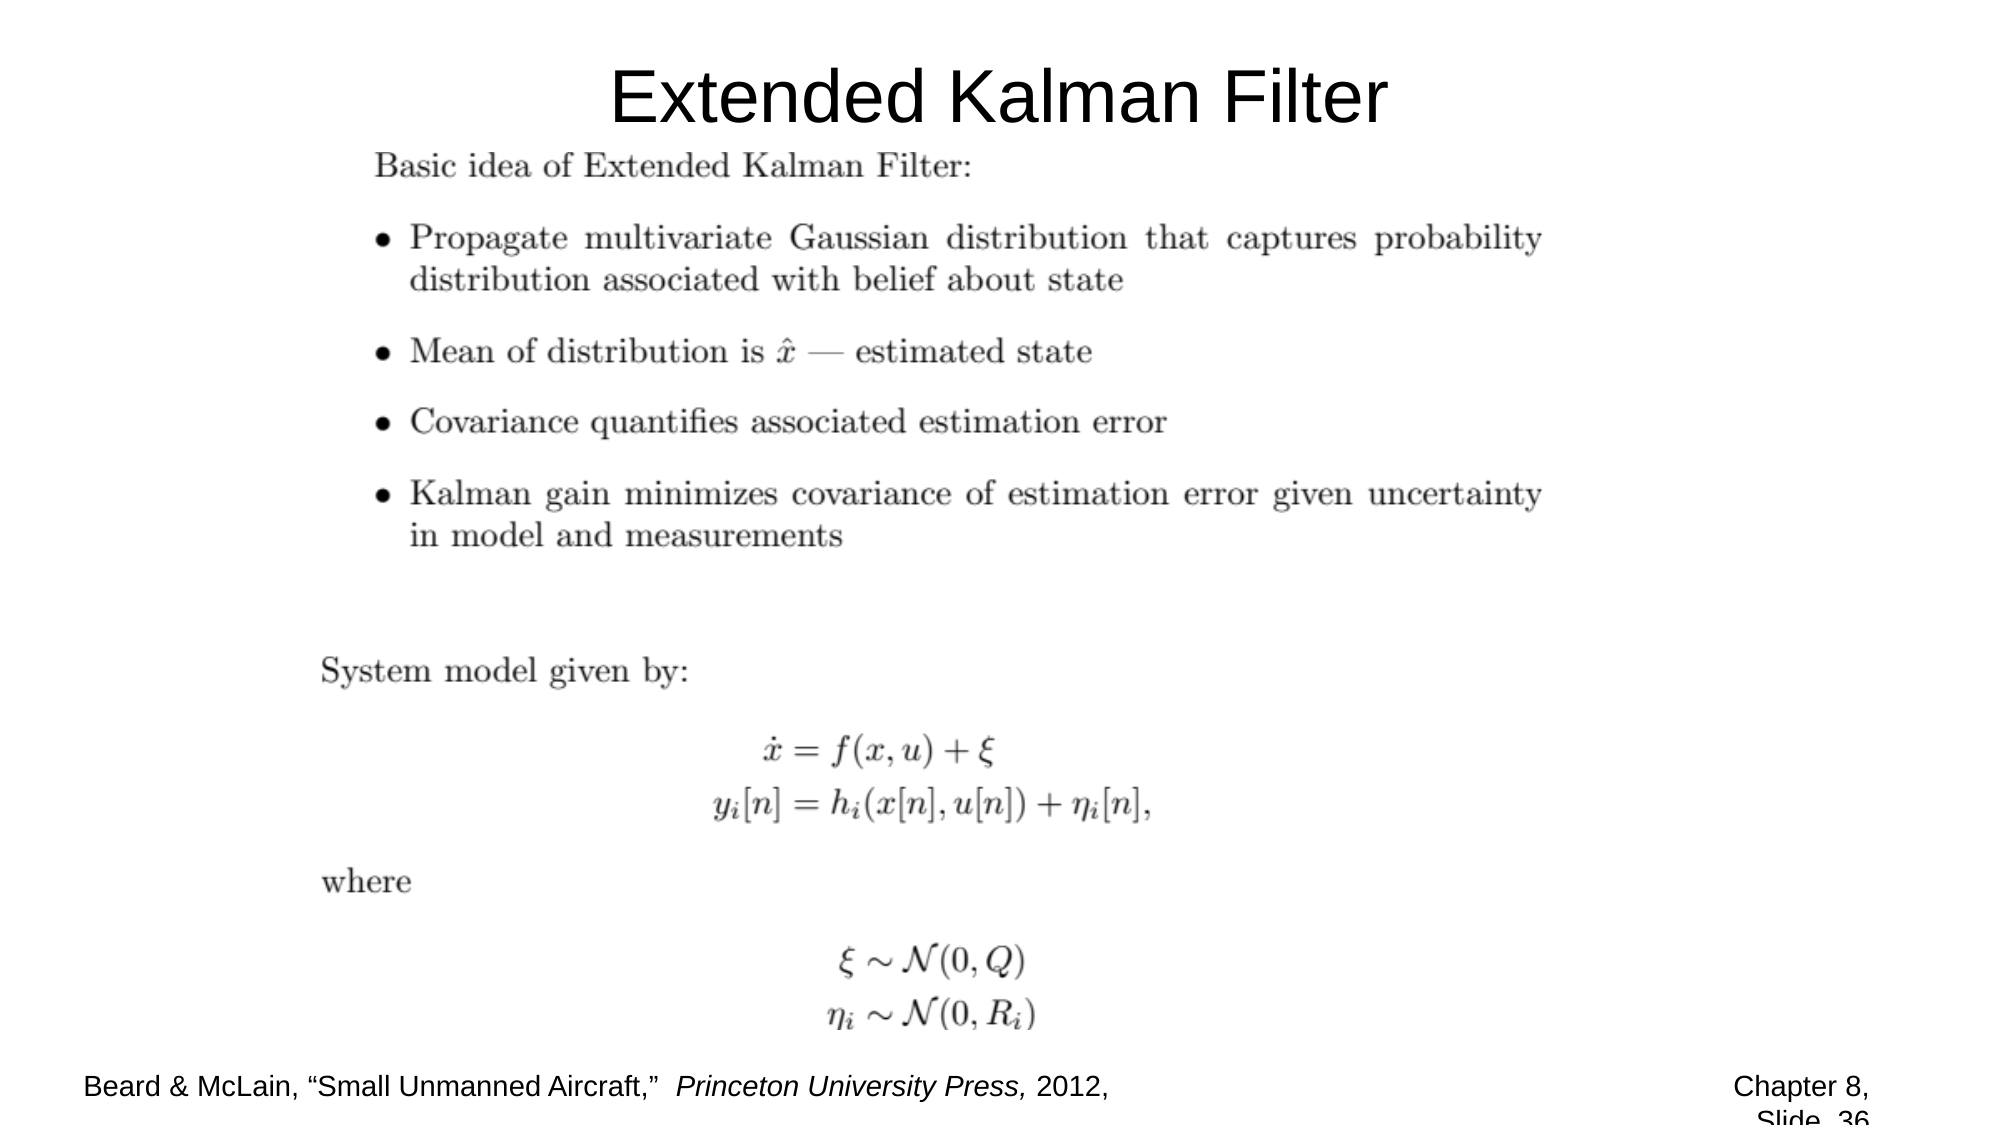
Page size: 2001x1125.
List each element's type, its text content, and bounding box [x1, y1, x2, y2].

title Extended Kalman Filter [99, 32, 1901, 153]
picture [320, 152, 1542, 1030]
